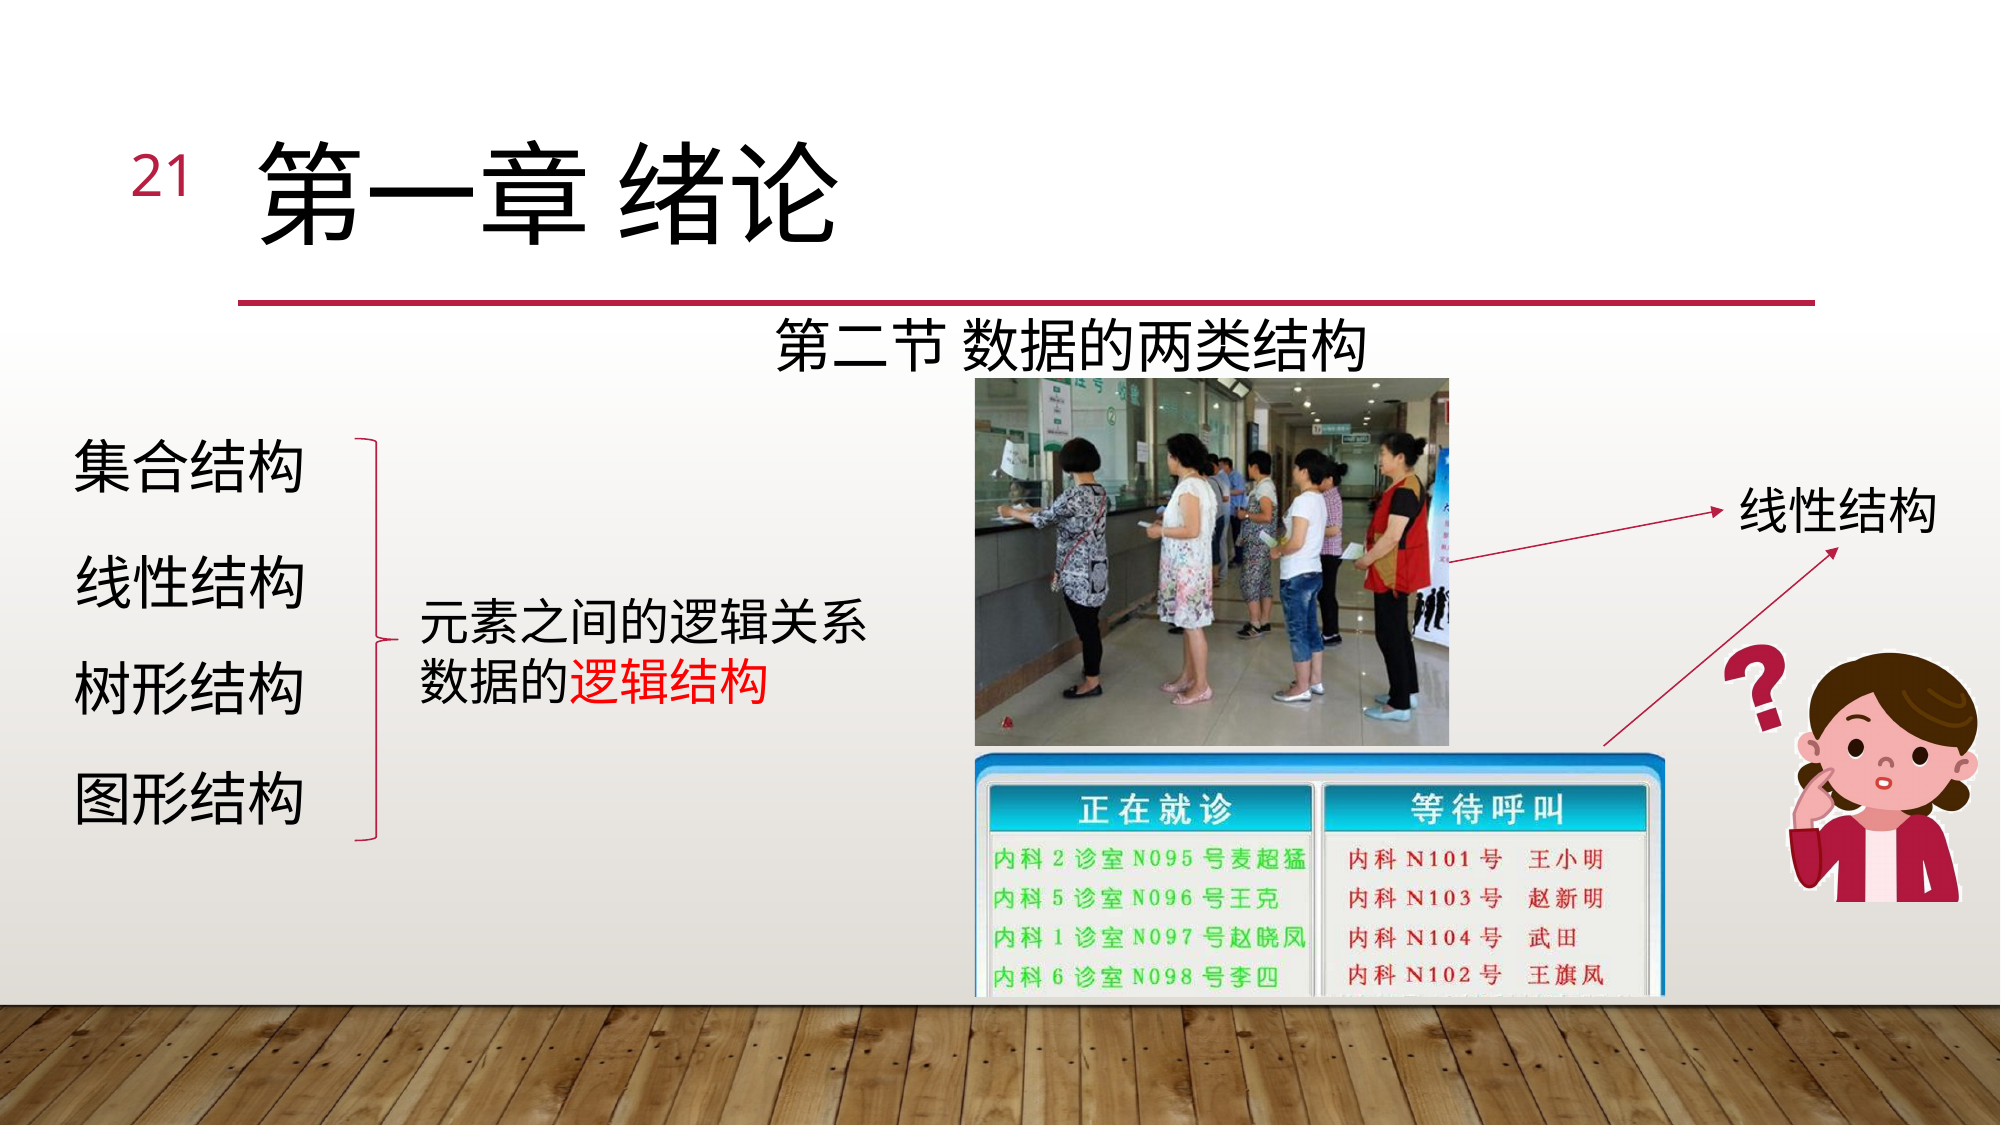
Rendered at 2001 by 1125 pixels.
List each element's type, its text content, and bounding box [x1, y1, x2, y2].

title 第一章 绪论 [238, 131, 1814, 305]
picture [1722, 644, 1981, 902]
picture [974, 752, 1666, 997]
text_box 树形结构 [58, 644, 321, 730]
text_box 图形结构 [58, 754, 321, 840]
text_box 线性结构 [1723, 472, 1954, 548]
picture [974, 378, 1450, 747]
text_box 线性结构 [59, 539, 323, 624]
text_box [1448, 510, 1723, 563]
text_box [354, 437, 399, 842]
text_box 第二节 数据的两类结构 [758, 301, 1450, 387]
slide_number 21 [78, 131, 212, 214]
picture [0, 1005, 2000, 1125]
text_box 元素之间的逻辑关系 数据的逻辑结构 [404, 583, 885, 718]
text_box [1603, 547, 1839, 747]
text_box 集合结构 [58, 422, 321, 508]
